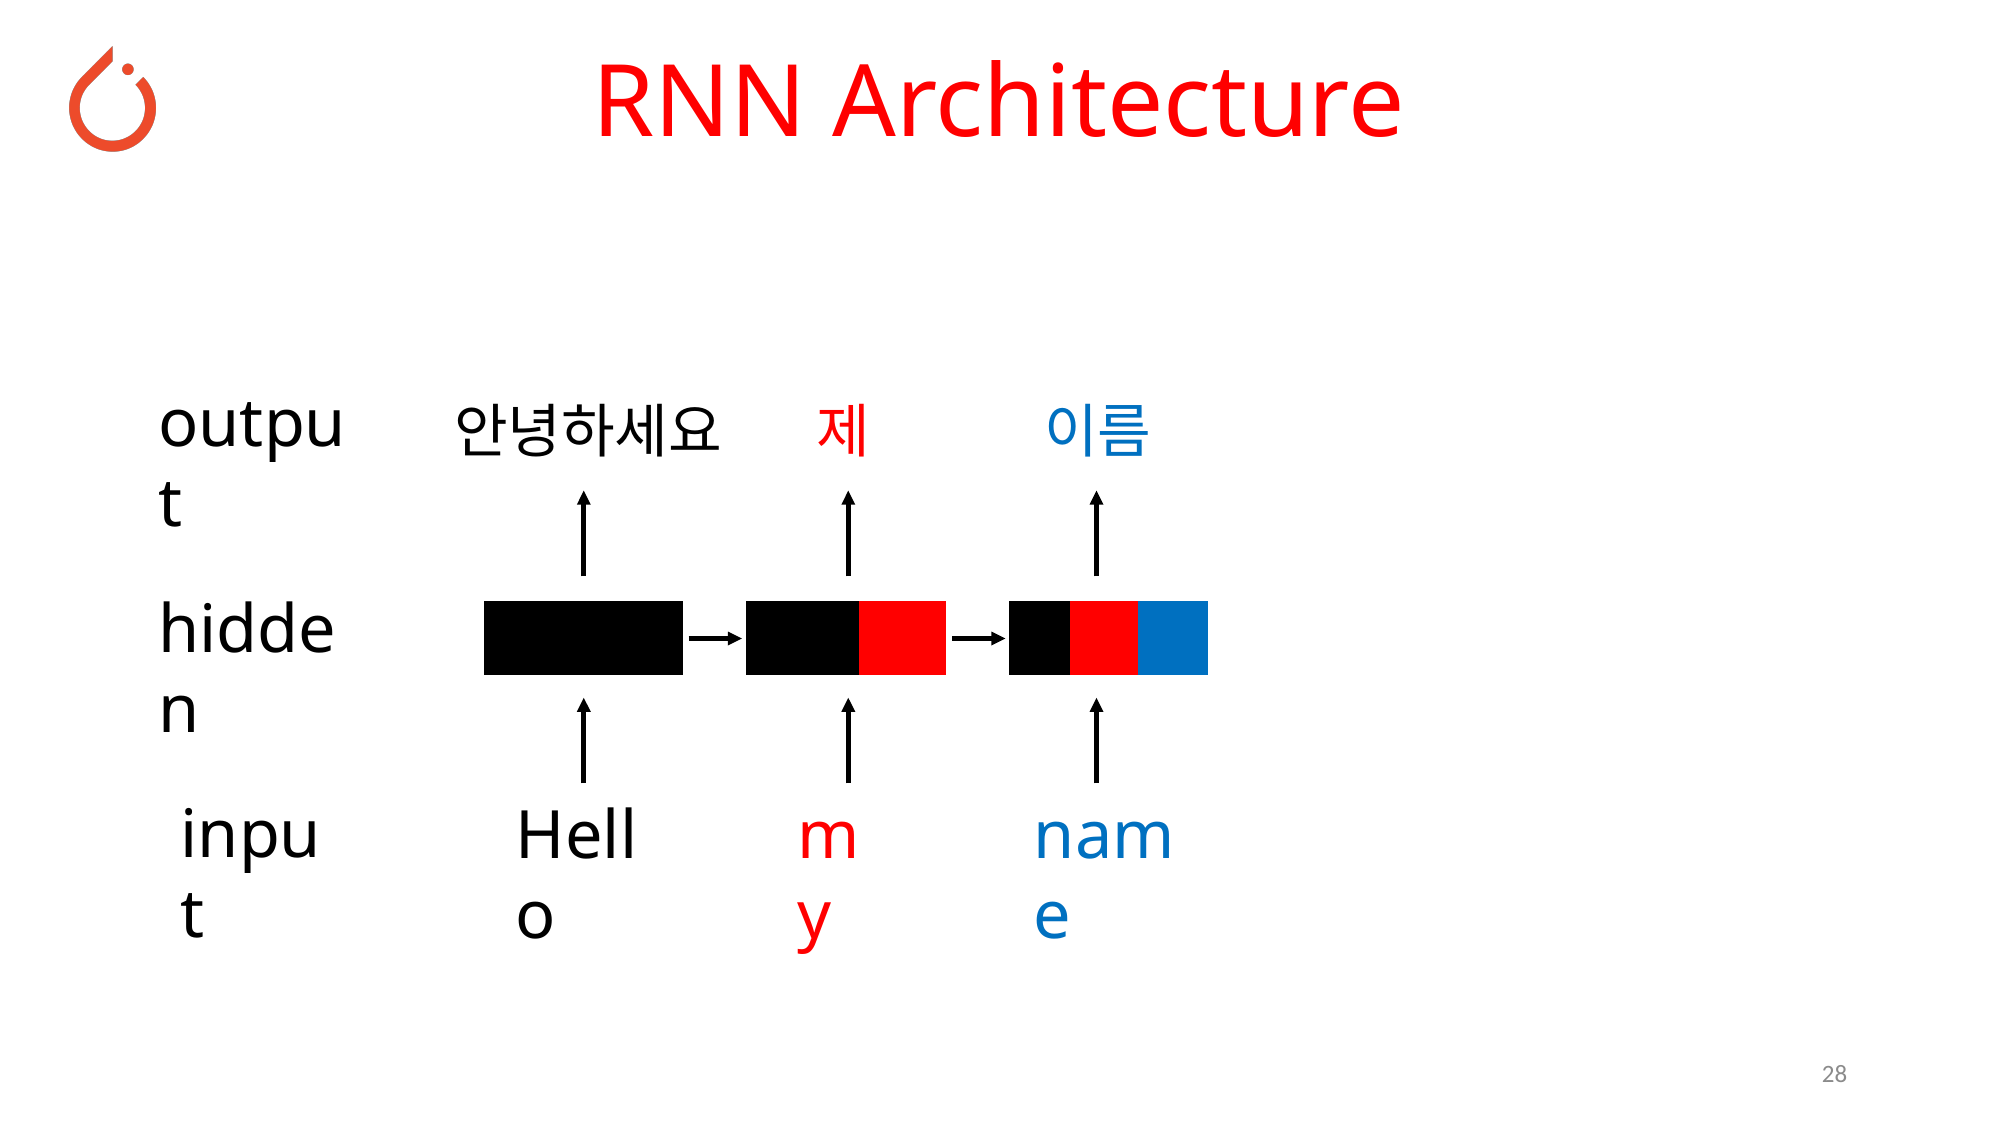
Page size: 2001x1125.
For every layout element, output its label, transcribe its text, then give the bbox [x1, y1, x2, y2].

text_box name [1019, 784, 1217, 960]
text_box 안녕하세요 [425, 387, 751, 472]
text_box 제 [795, 387, 891, 472]
text_box [484, 601, 683, 675]
text_box 이름 [988, 387, 1208, 472]
picture [69, 46, 156, 152]
text_box input [165, 783, 340, 958]
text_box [747, 601, 945, 675]
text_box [1009, 601, 1208, 675]
text_box RNN Architecture [136, 3, 1862, 166]
text_box Hello [501, 784, 676, 960]
text_box my [782, 784, 895, 960]
text_box hidden [143, 578, 370, 753]
slide_number 28 [1412, 1042, 1863, 1103]
text_box output [143, 372, 370, 547]
